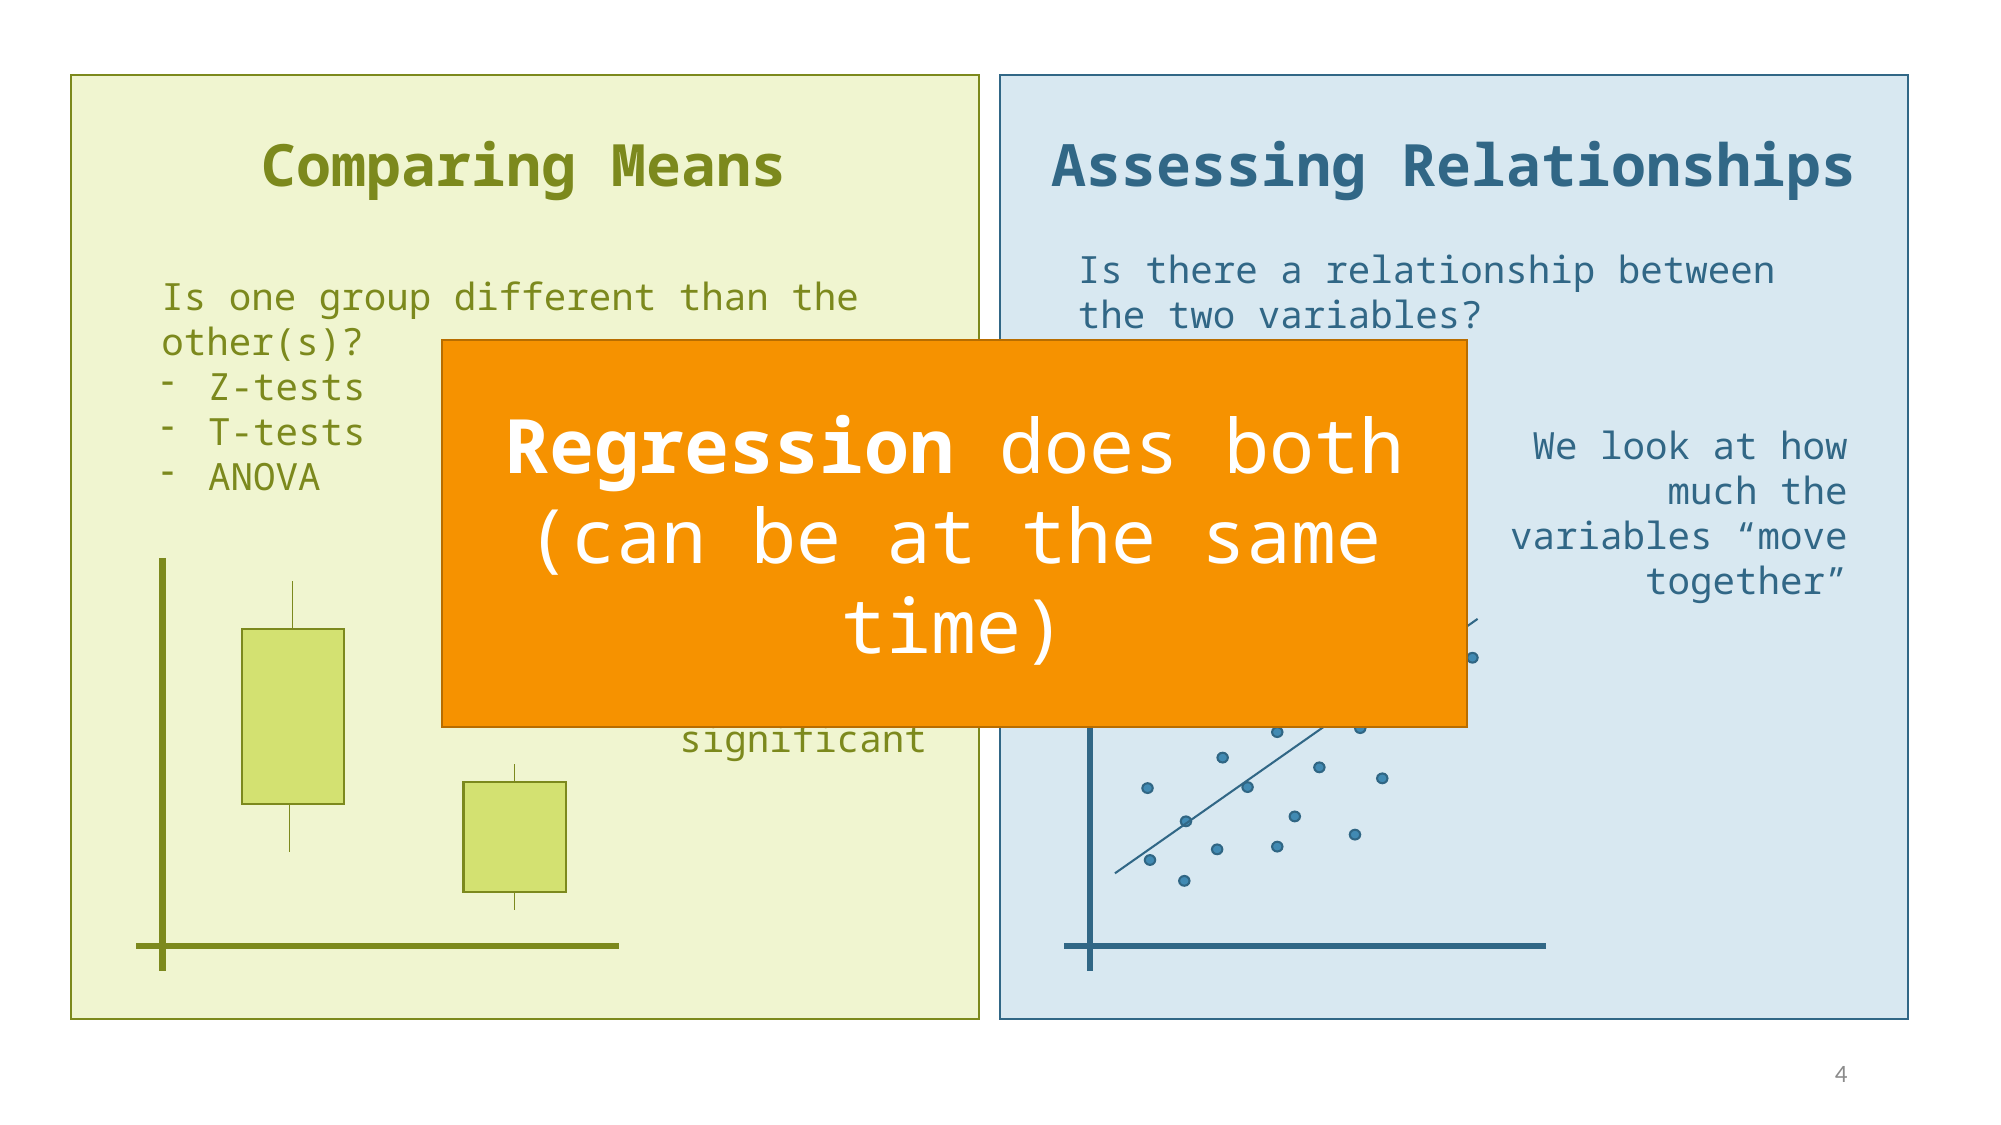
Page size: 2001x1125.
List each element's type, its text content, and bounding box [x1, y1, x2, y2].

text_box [1028, 120, 1881, 971]
text_box [70, 74, 980, 1020]
slide_number 4 [1412, 1042, 1863, 1103]
text_box Regression does both (can be at the same time) [951, 339, 1028, 728]
text_box [999, 74, 1909, 1020]
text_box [97, 120, 951, 971]
